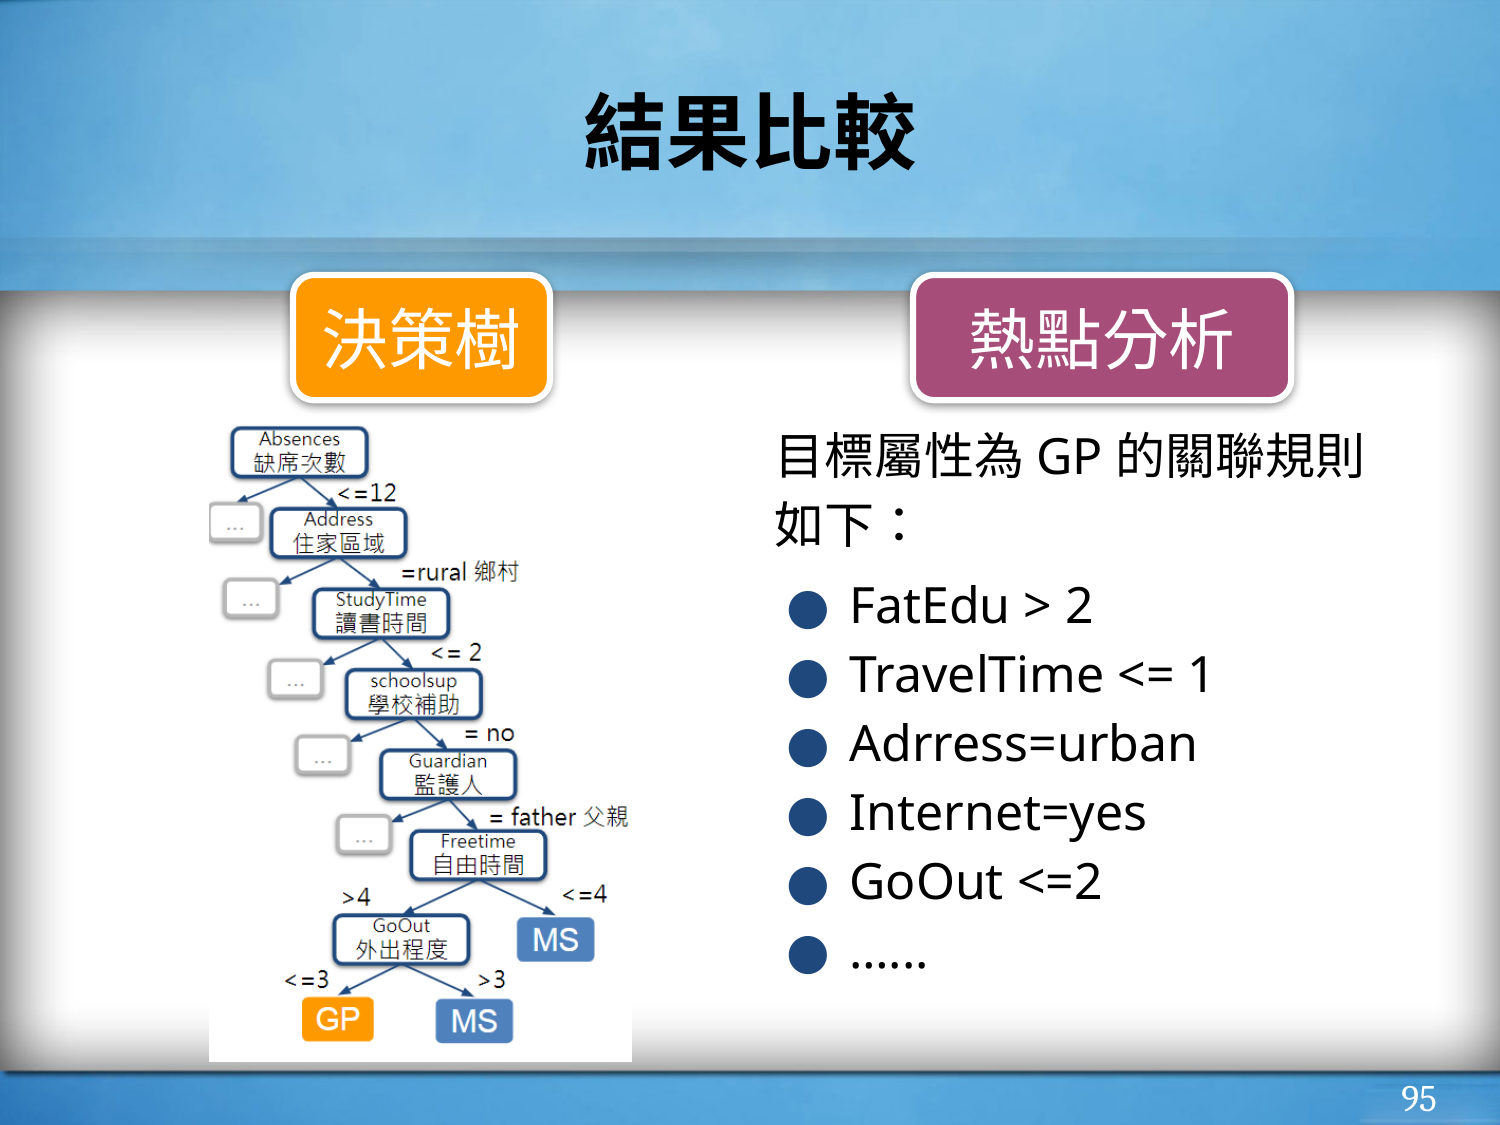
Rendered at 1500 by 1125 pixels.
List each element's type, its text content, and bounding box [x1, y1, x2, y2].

text_box 熱點分析 [912, 274, 1292, 401]
picture [0, 0, 1500, 1125]
slide_number ‹#› [1350, 1074, 1488, 1118]
text_box 決策樹 [292, 274, 551, 398]
list 目標屬性為GP的關聯規則如下： FatEdu > 2 TravelTime <= 1 Adrress=urban Internet=yes GoOut <=2 …... [759, 400, 1398, 1062]
title 結果比較 [78, 27, 1422, 232]
